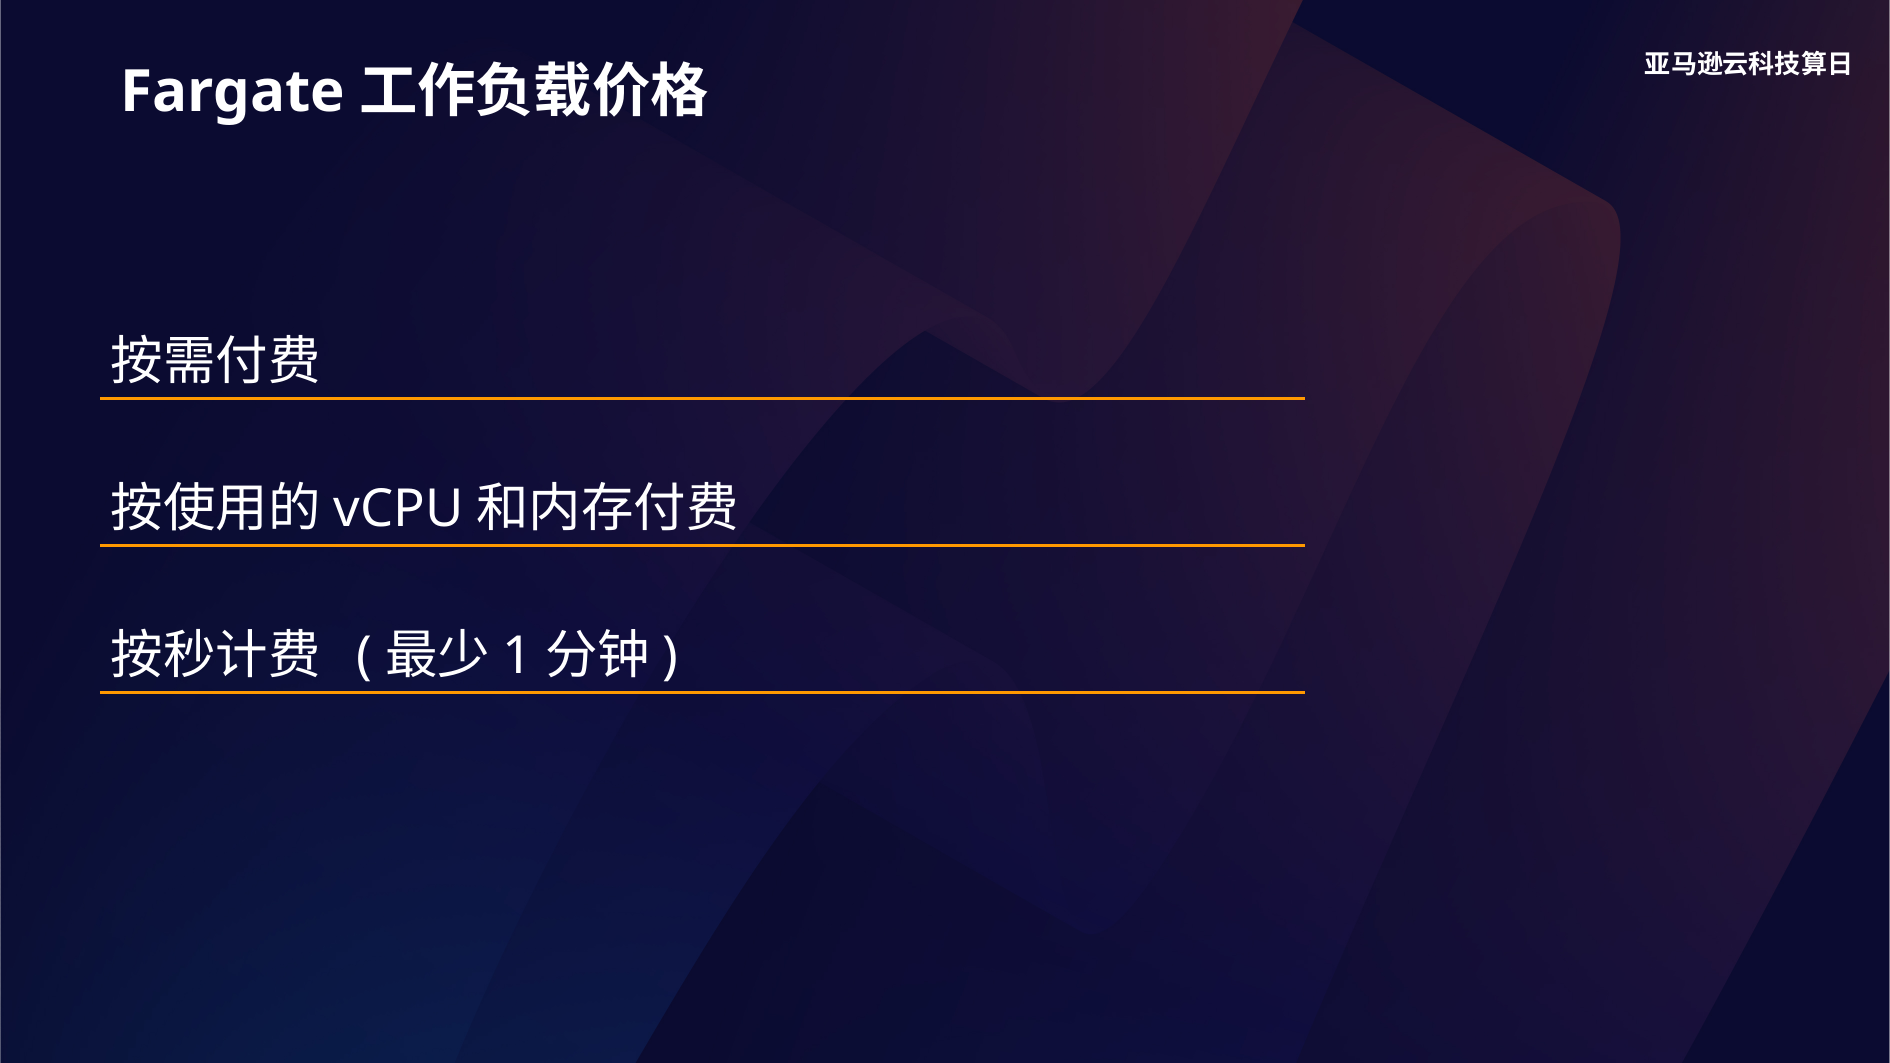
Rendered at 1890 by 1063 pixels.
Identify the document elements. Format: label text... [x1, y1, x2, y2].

text_box 按需付费 [96, 319, 1331, 398]
text_box Fargate工作负载价格 [105, 53, 1823, 147]
text_box 按使用的vCPU和内存付费 [96, 466, 1306, 545]
picture [0, 0, 1890, 1063]
text_box 按秒计费 (最少1分钟) [96, 613, 1298, 692]
